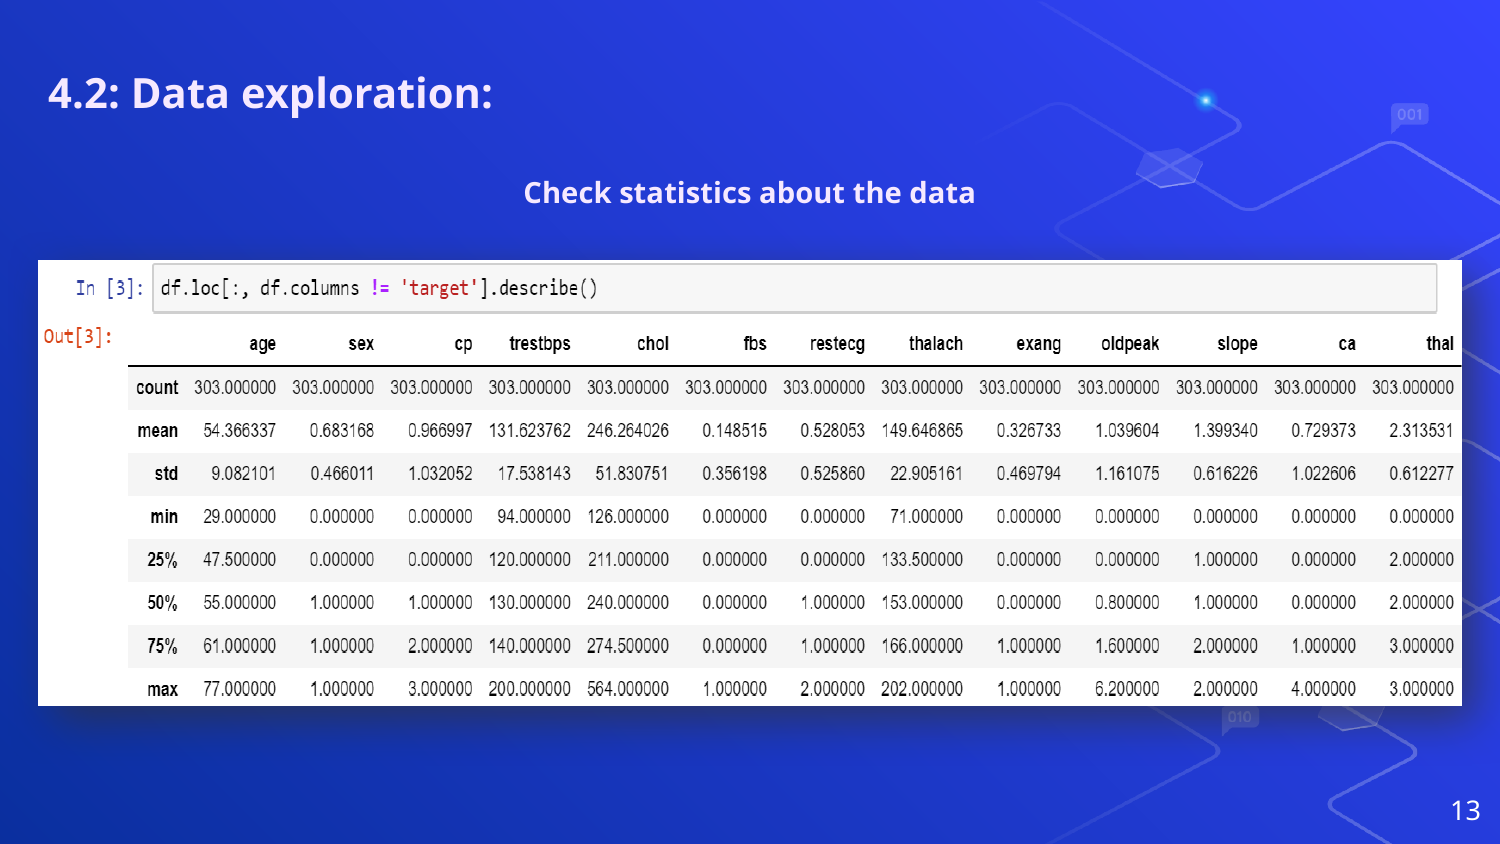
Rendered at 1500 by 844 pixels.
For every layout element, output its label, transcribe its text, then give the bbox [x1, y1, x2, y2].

text_box Check statistics about the data [454, 166, 1046, 217]
list 4.2: Data exploration: [48, 86, 1331, 161]
slide_number 13 [1391, 779, 1482, 844]
picture [0, 0, 1500, 844]
